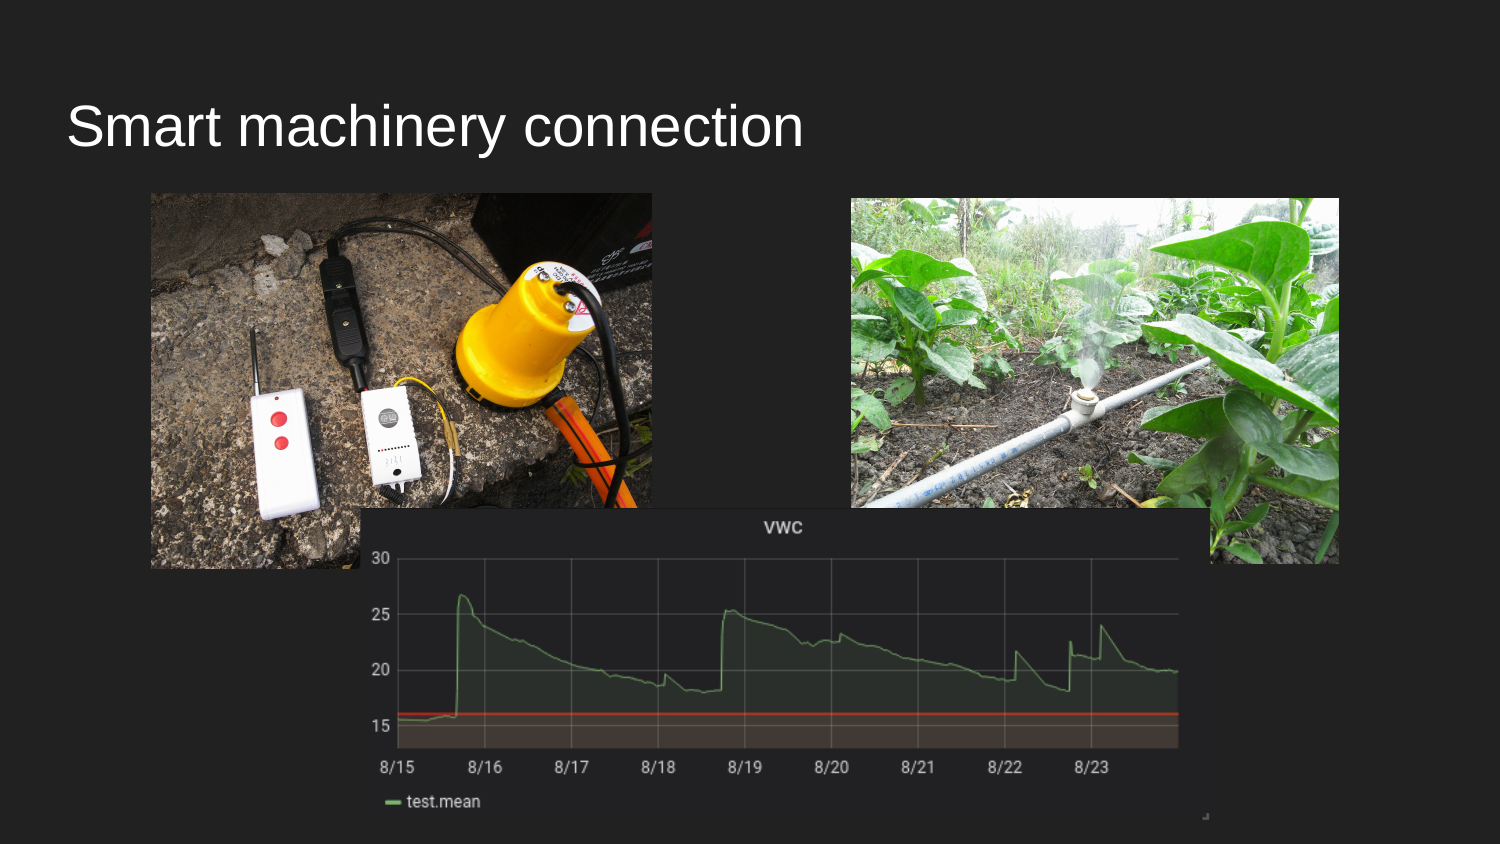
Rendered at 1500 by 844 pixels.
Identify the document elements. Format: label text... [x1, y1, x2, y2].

picture [151, 193, 1339, 822]
title Smart machinery connection [51, 72, 1449, 167]
